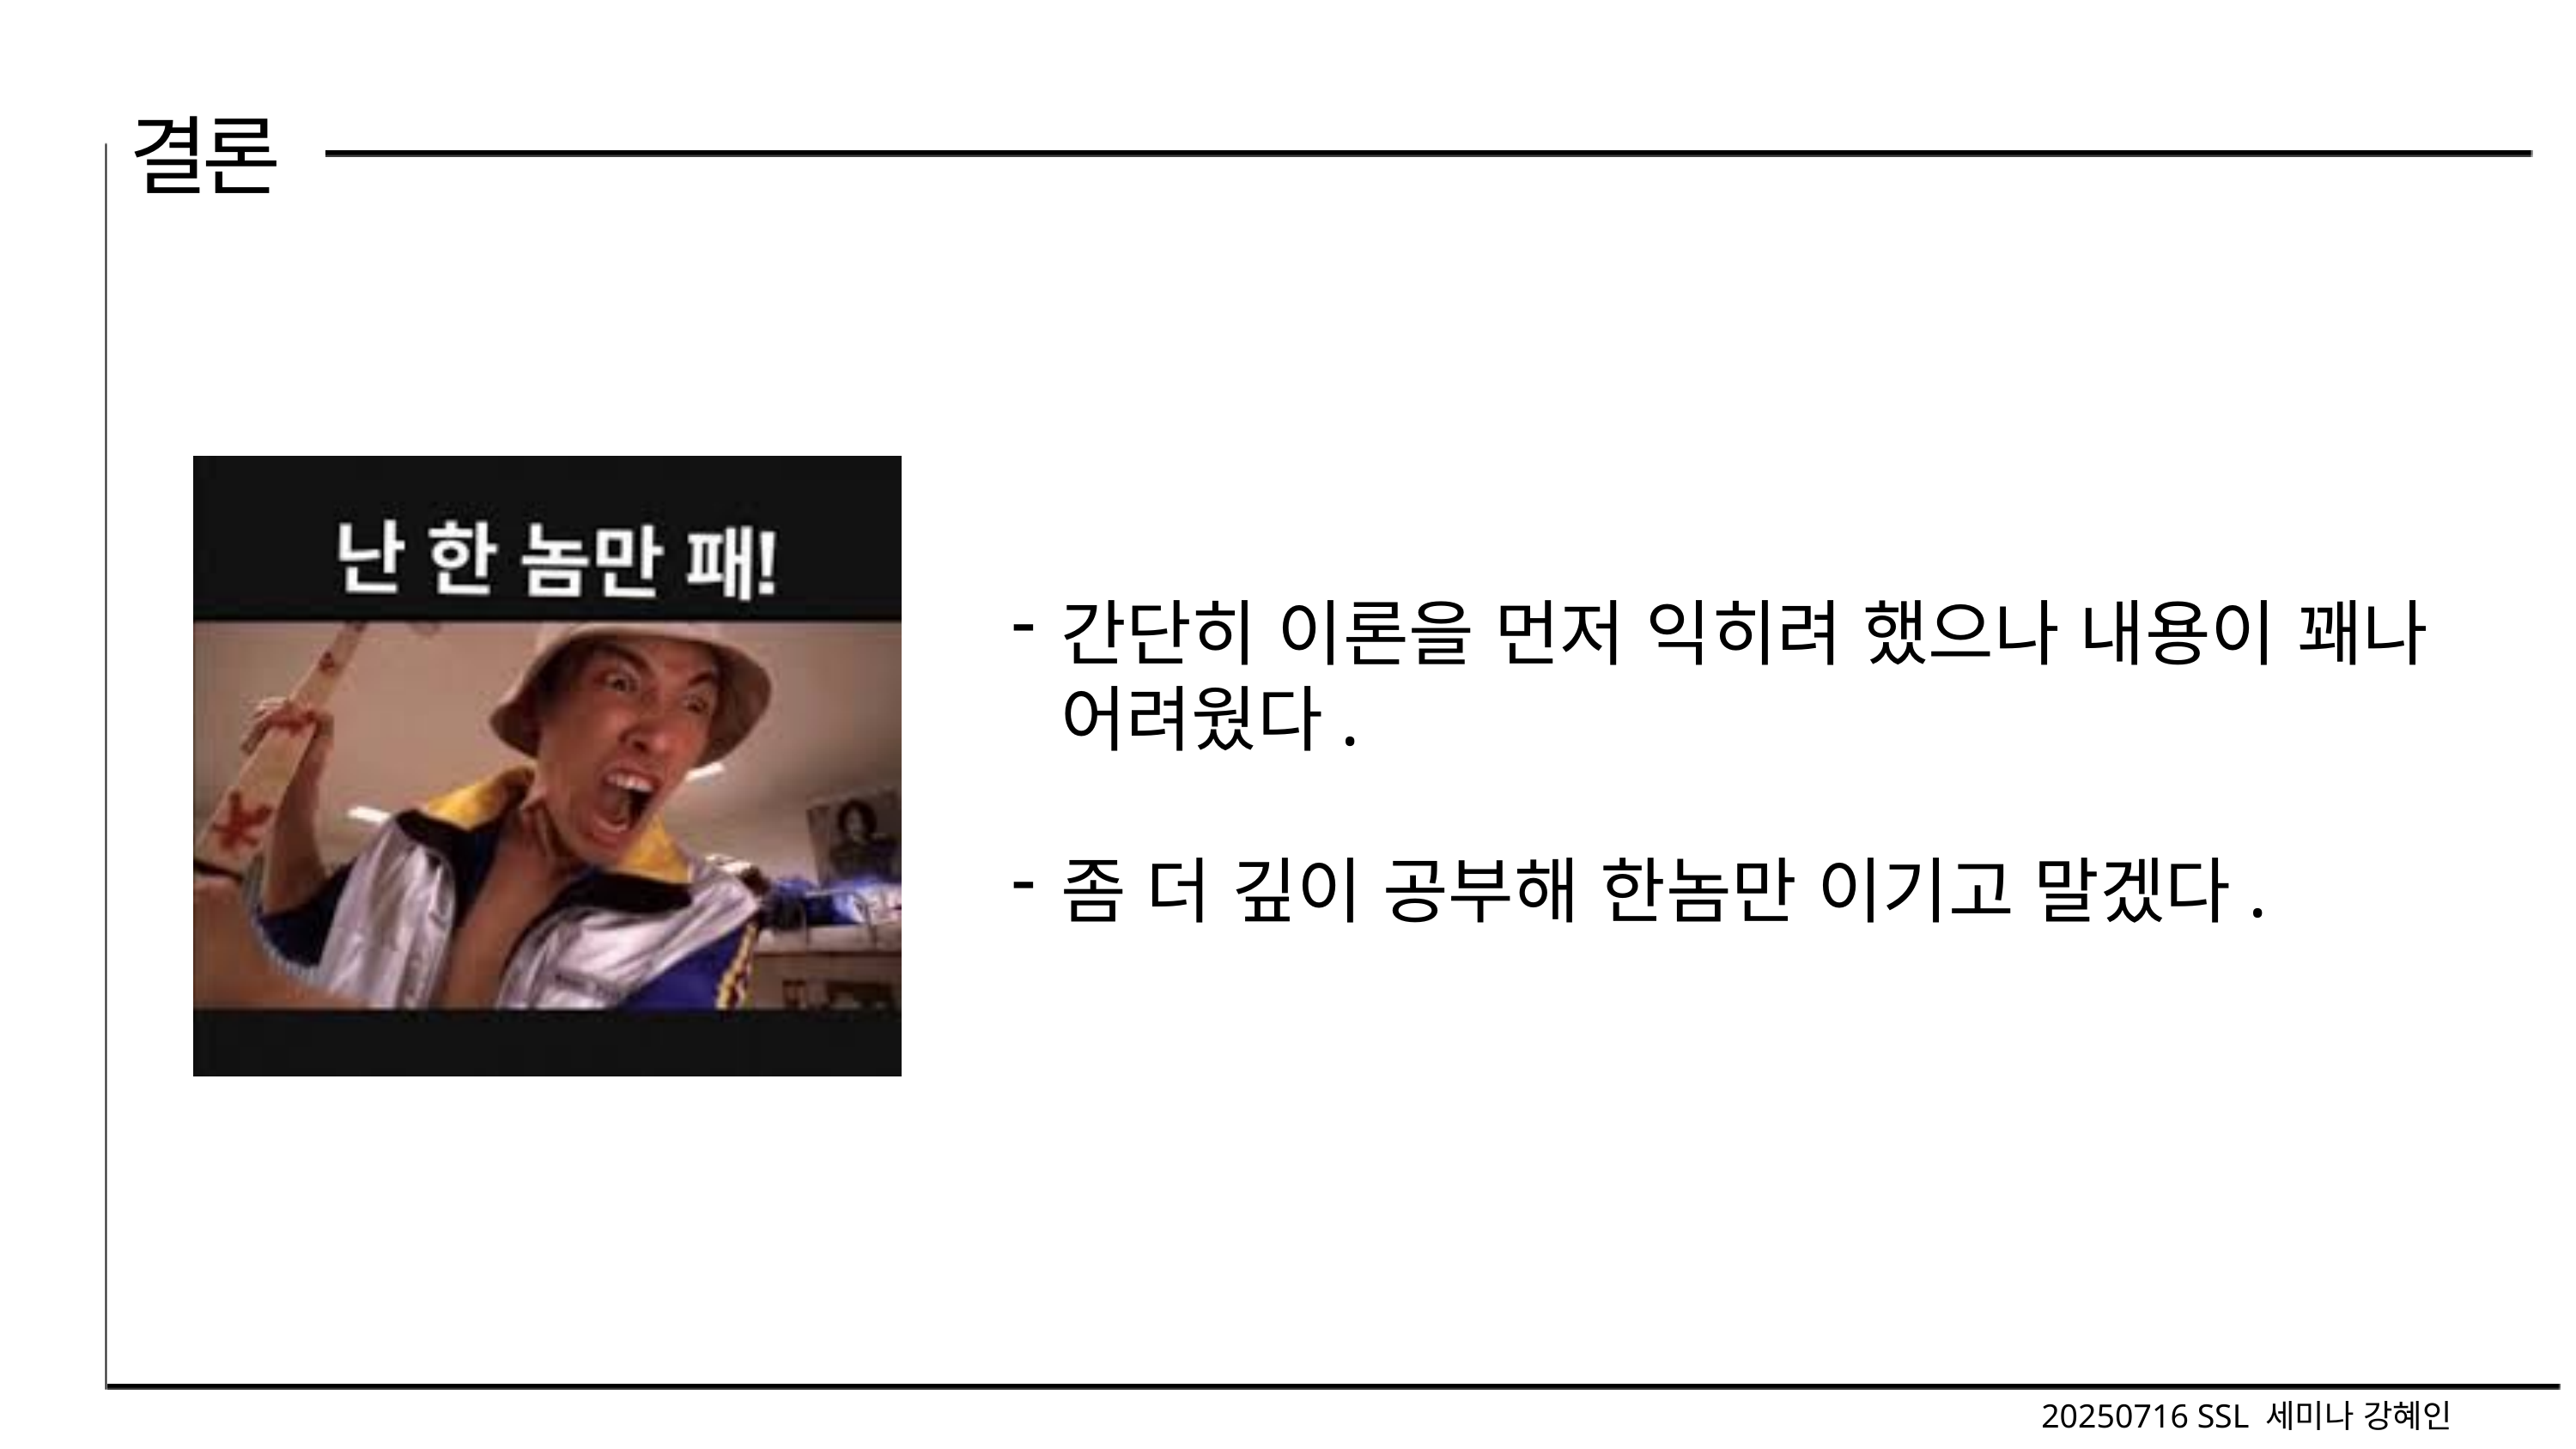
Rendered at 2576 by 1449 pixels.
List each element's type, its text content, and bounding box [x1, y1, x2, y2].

picture [0, 144, 2561, 1390]
text_box 간단히 이론을 먼저 익히려 했으나 내용이 꽤나 어려웠다. 좀 더 깊이 공부해 한놈만 이기고 말겠다. [999, 581, 2527, 938]
picture [325, 149, 2533, 157]
text_box 20250716 SSL 세미나 강혜인 [2028, 1399, 2523, 1441]
text_box 결론 [129, 69, 305, 245]
